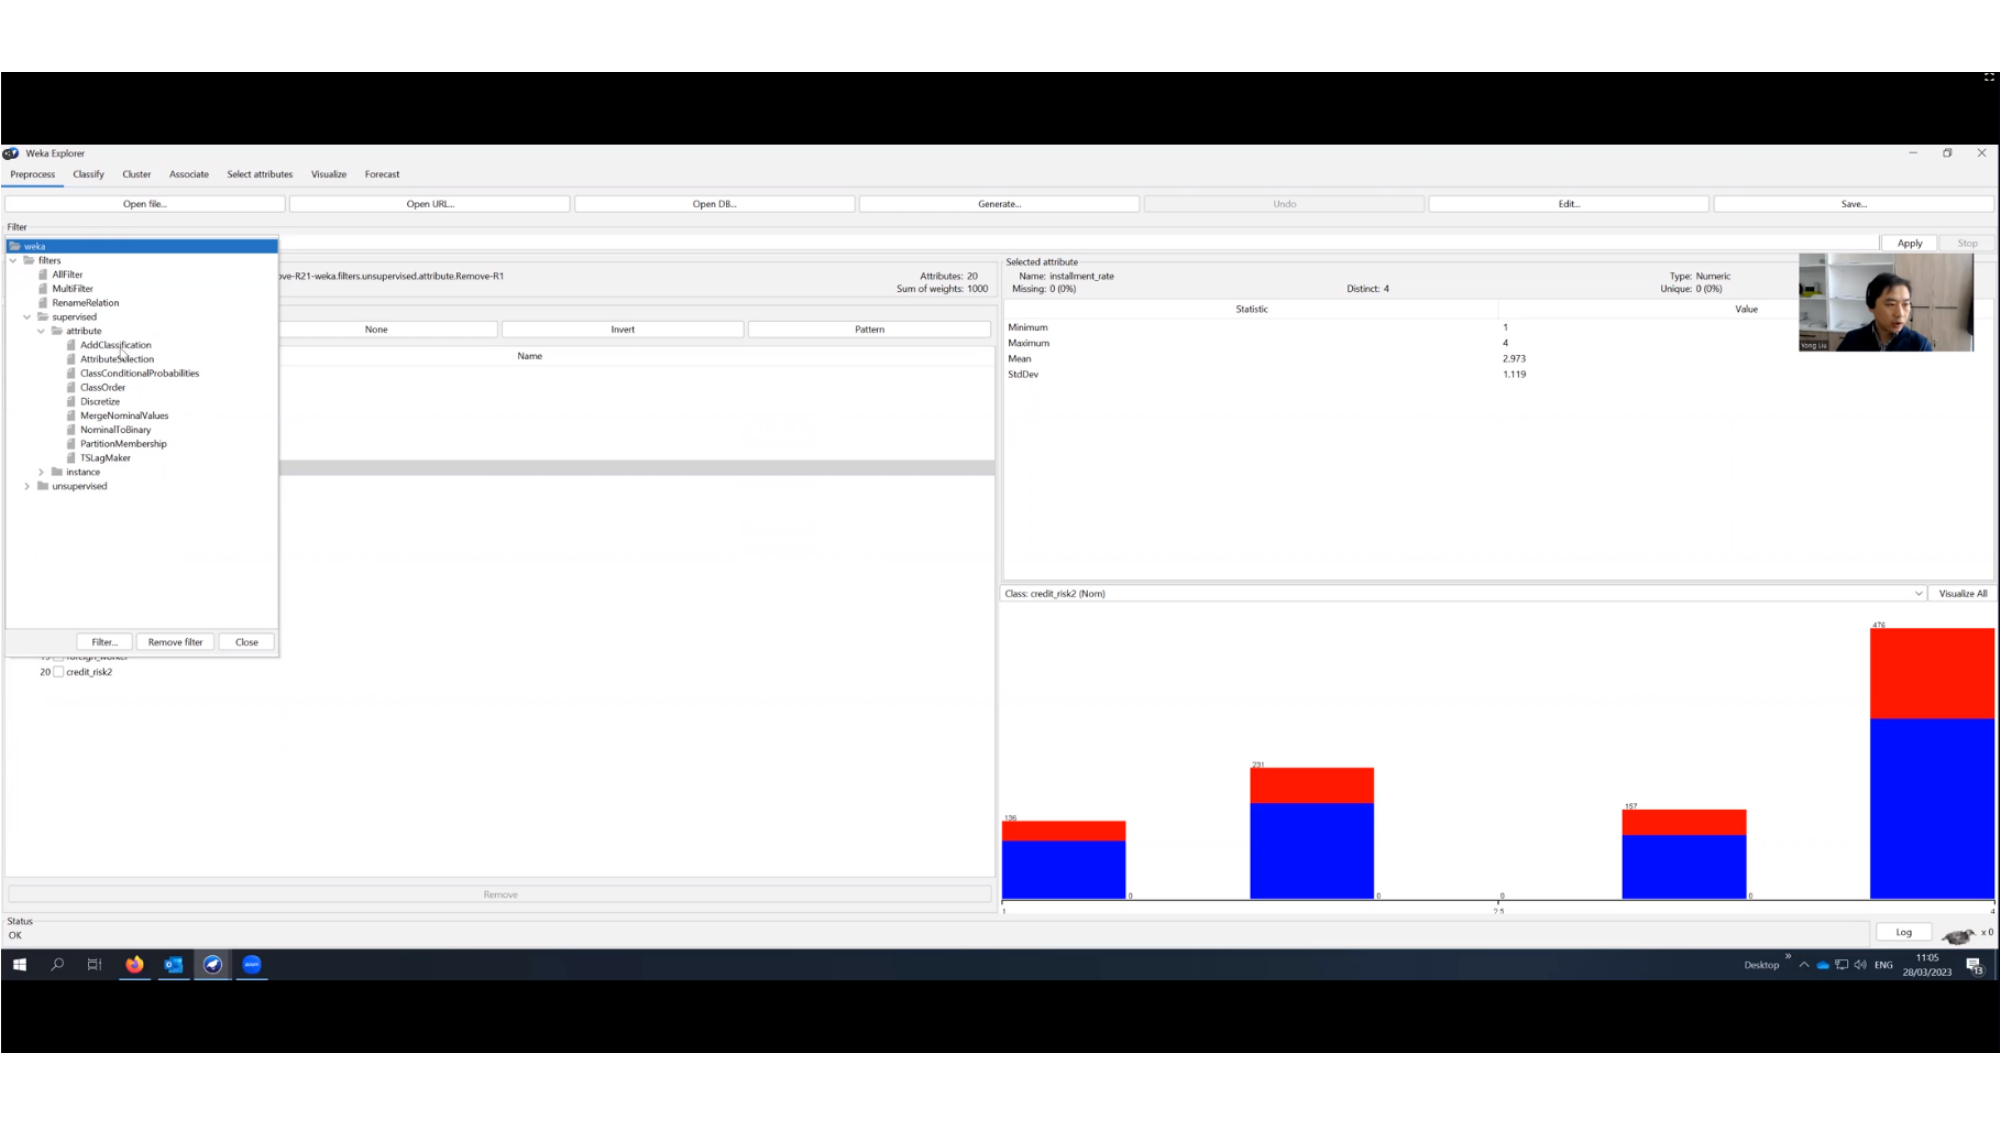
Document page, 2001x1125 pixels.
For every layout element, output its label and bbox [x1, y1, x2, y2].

picture [0, 71, 2000, 1054]
